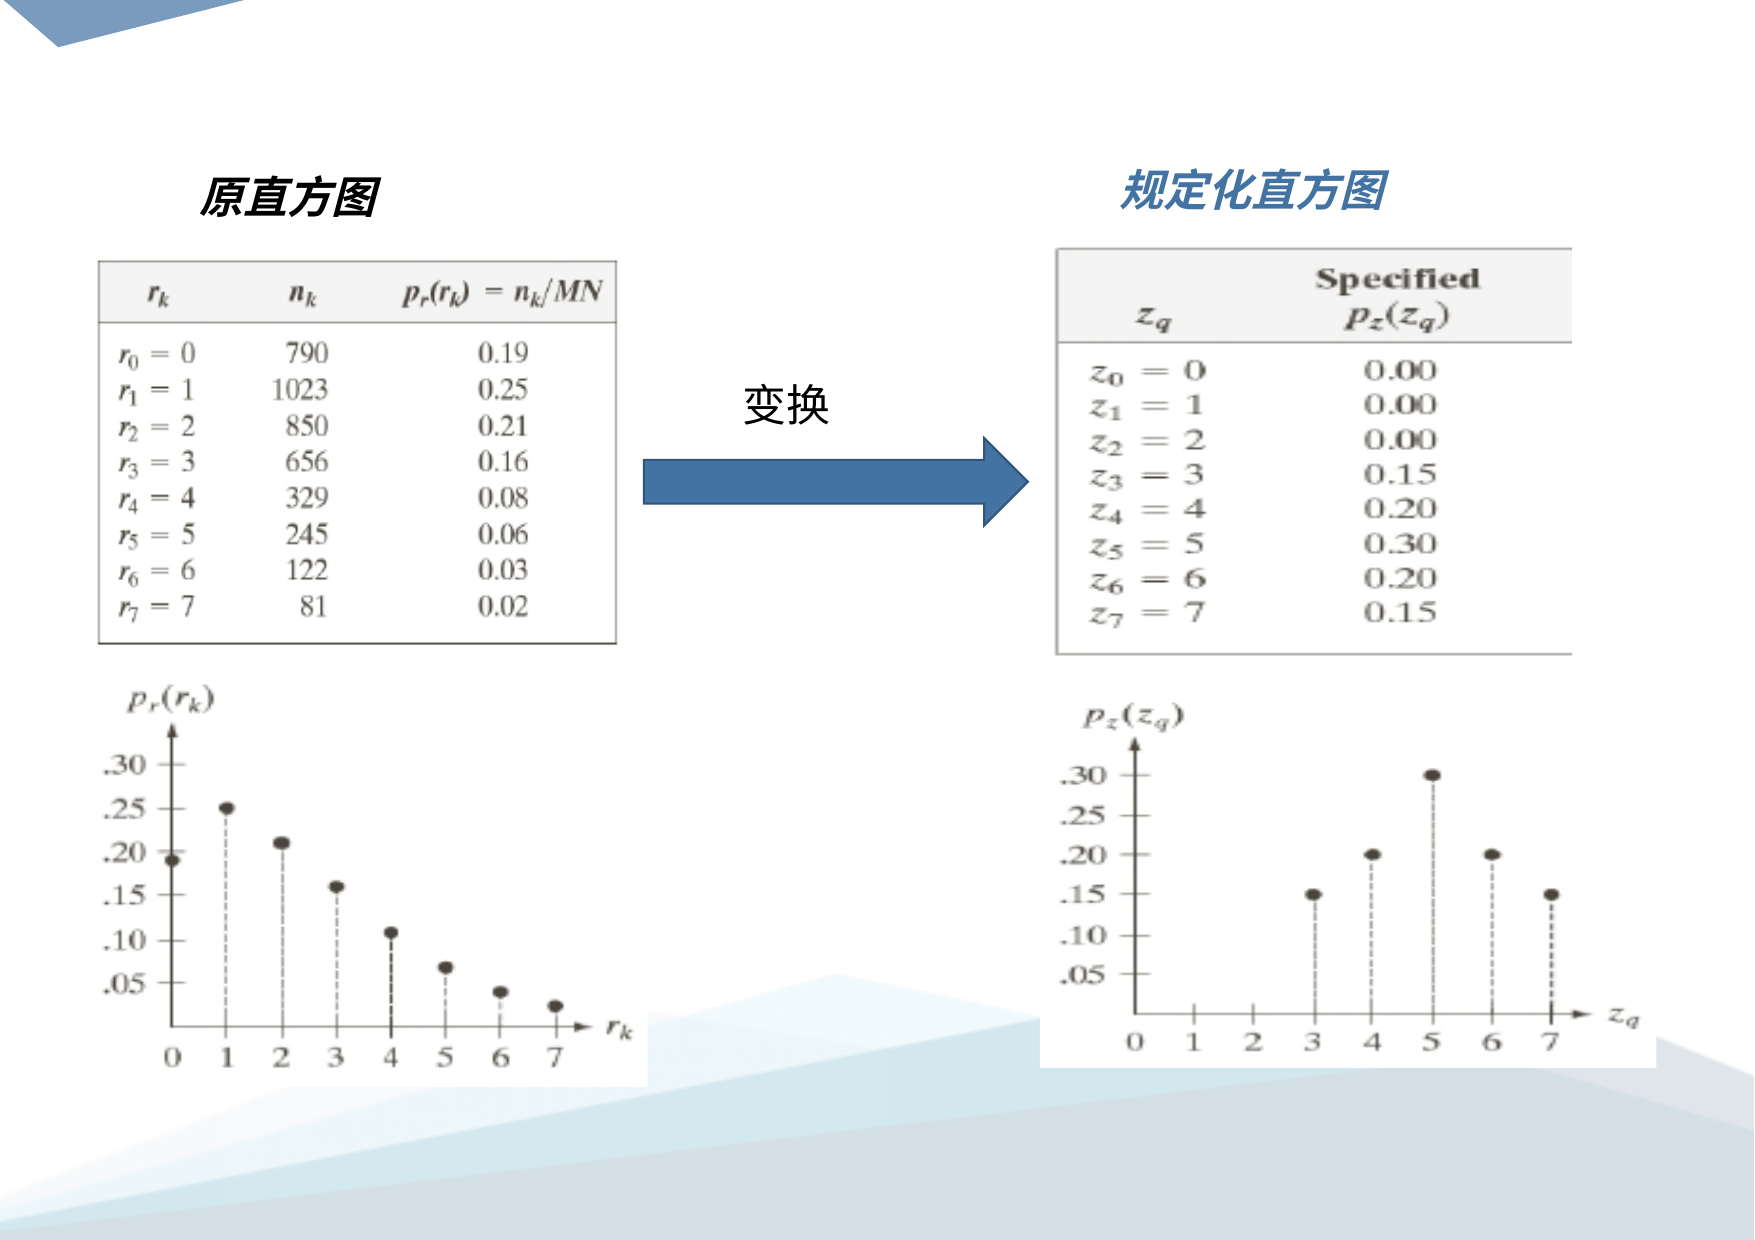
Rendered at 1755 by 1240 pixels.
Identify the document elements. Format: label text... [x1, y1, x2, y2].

picture [1041, 245, 1573, 662]
picture [0, 672, 1755, 1240]
text_box 规定化直方图 [1119, 184, 1715, 223]
text_box [3, 0, 245, 48]
text_box 原直方图 [184, 183, 391, 230]
text_box [642, 435, 1030, 528]
picture [87, 255, 625, 651]
text_box 变换 [728, 369, 846, 438]
